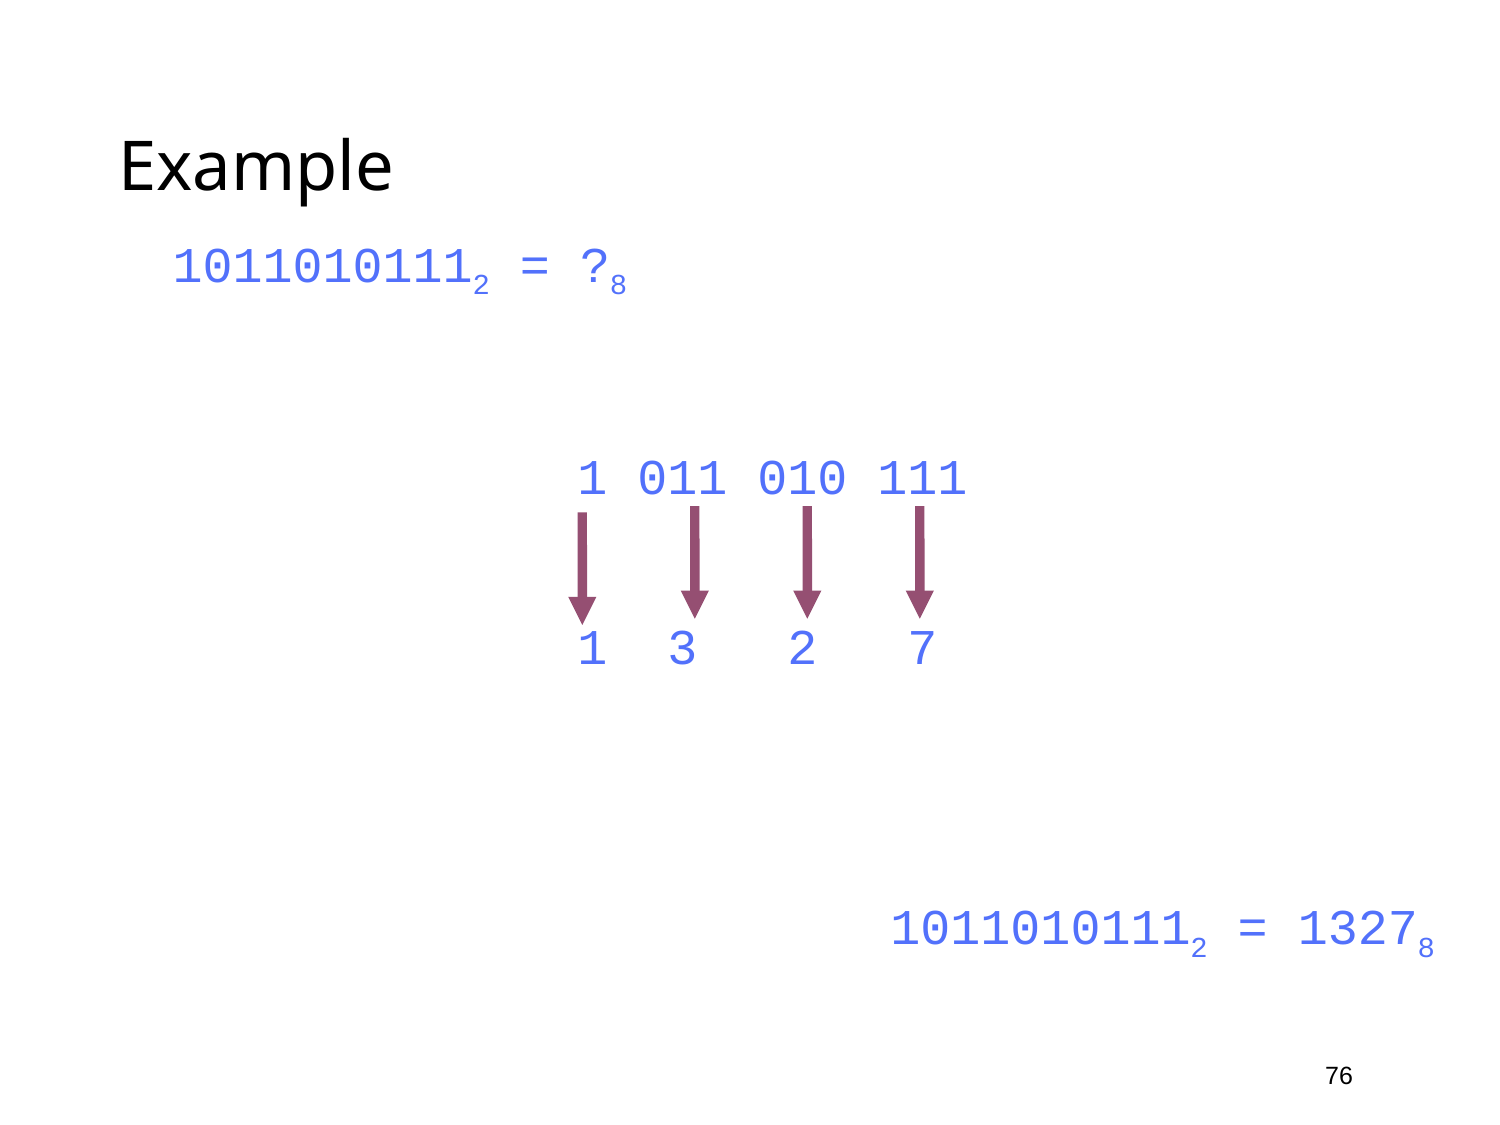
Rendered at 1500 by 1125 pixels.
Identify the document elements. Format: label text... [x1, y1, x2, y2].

title Example [103, 59, 1397, 278]
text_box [562, 437, 1263, 693]
text_box 10110101112 = ?8 [50, 224, 750, 308]
text_box 10110101112 = 13278 [750, 887, 1450, 971]
